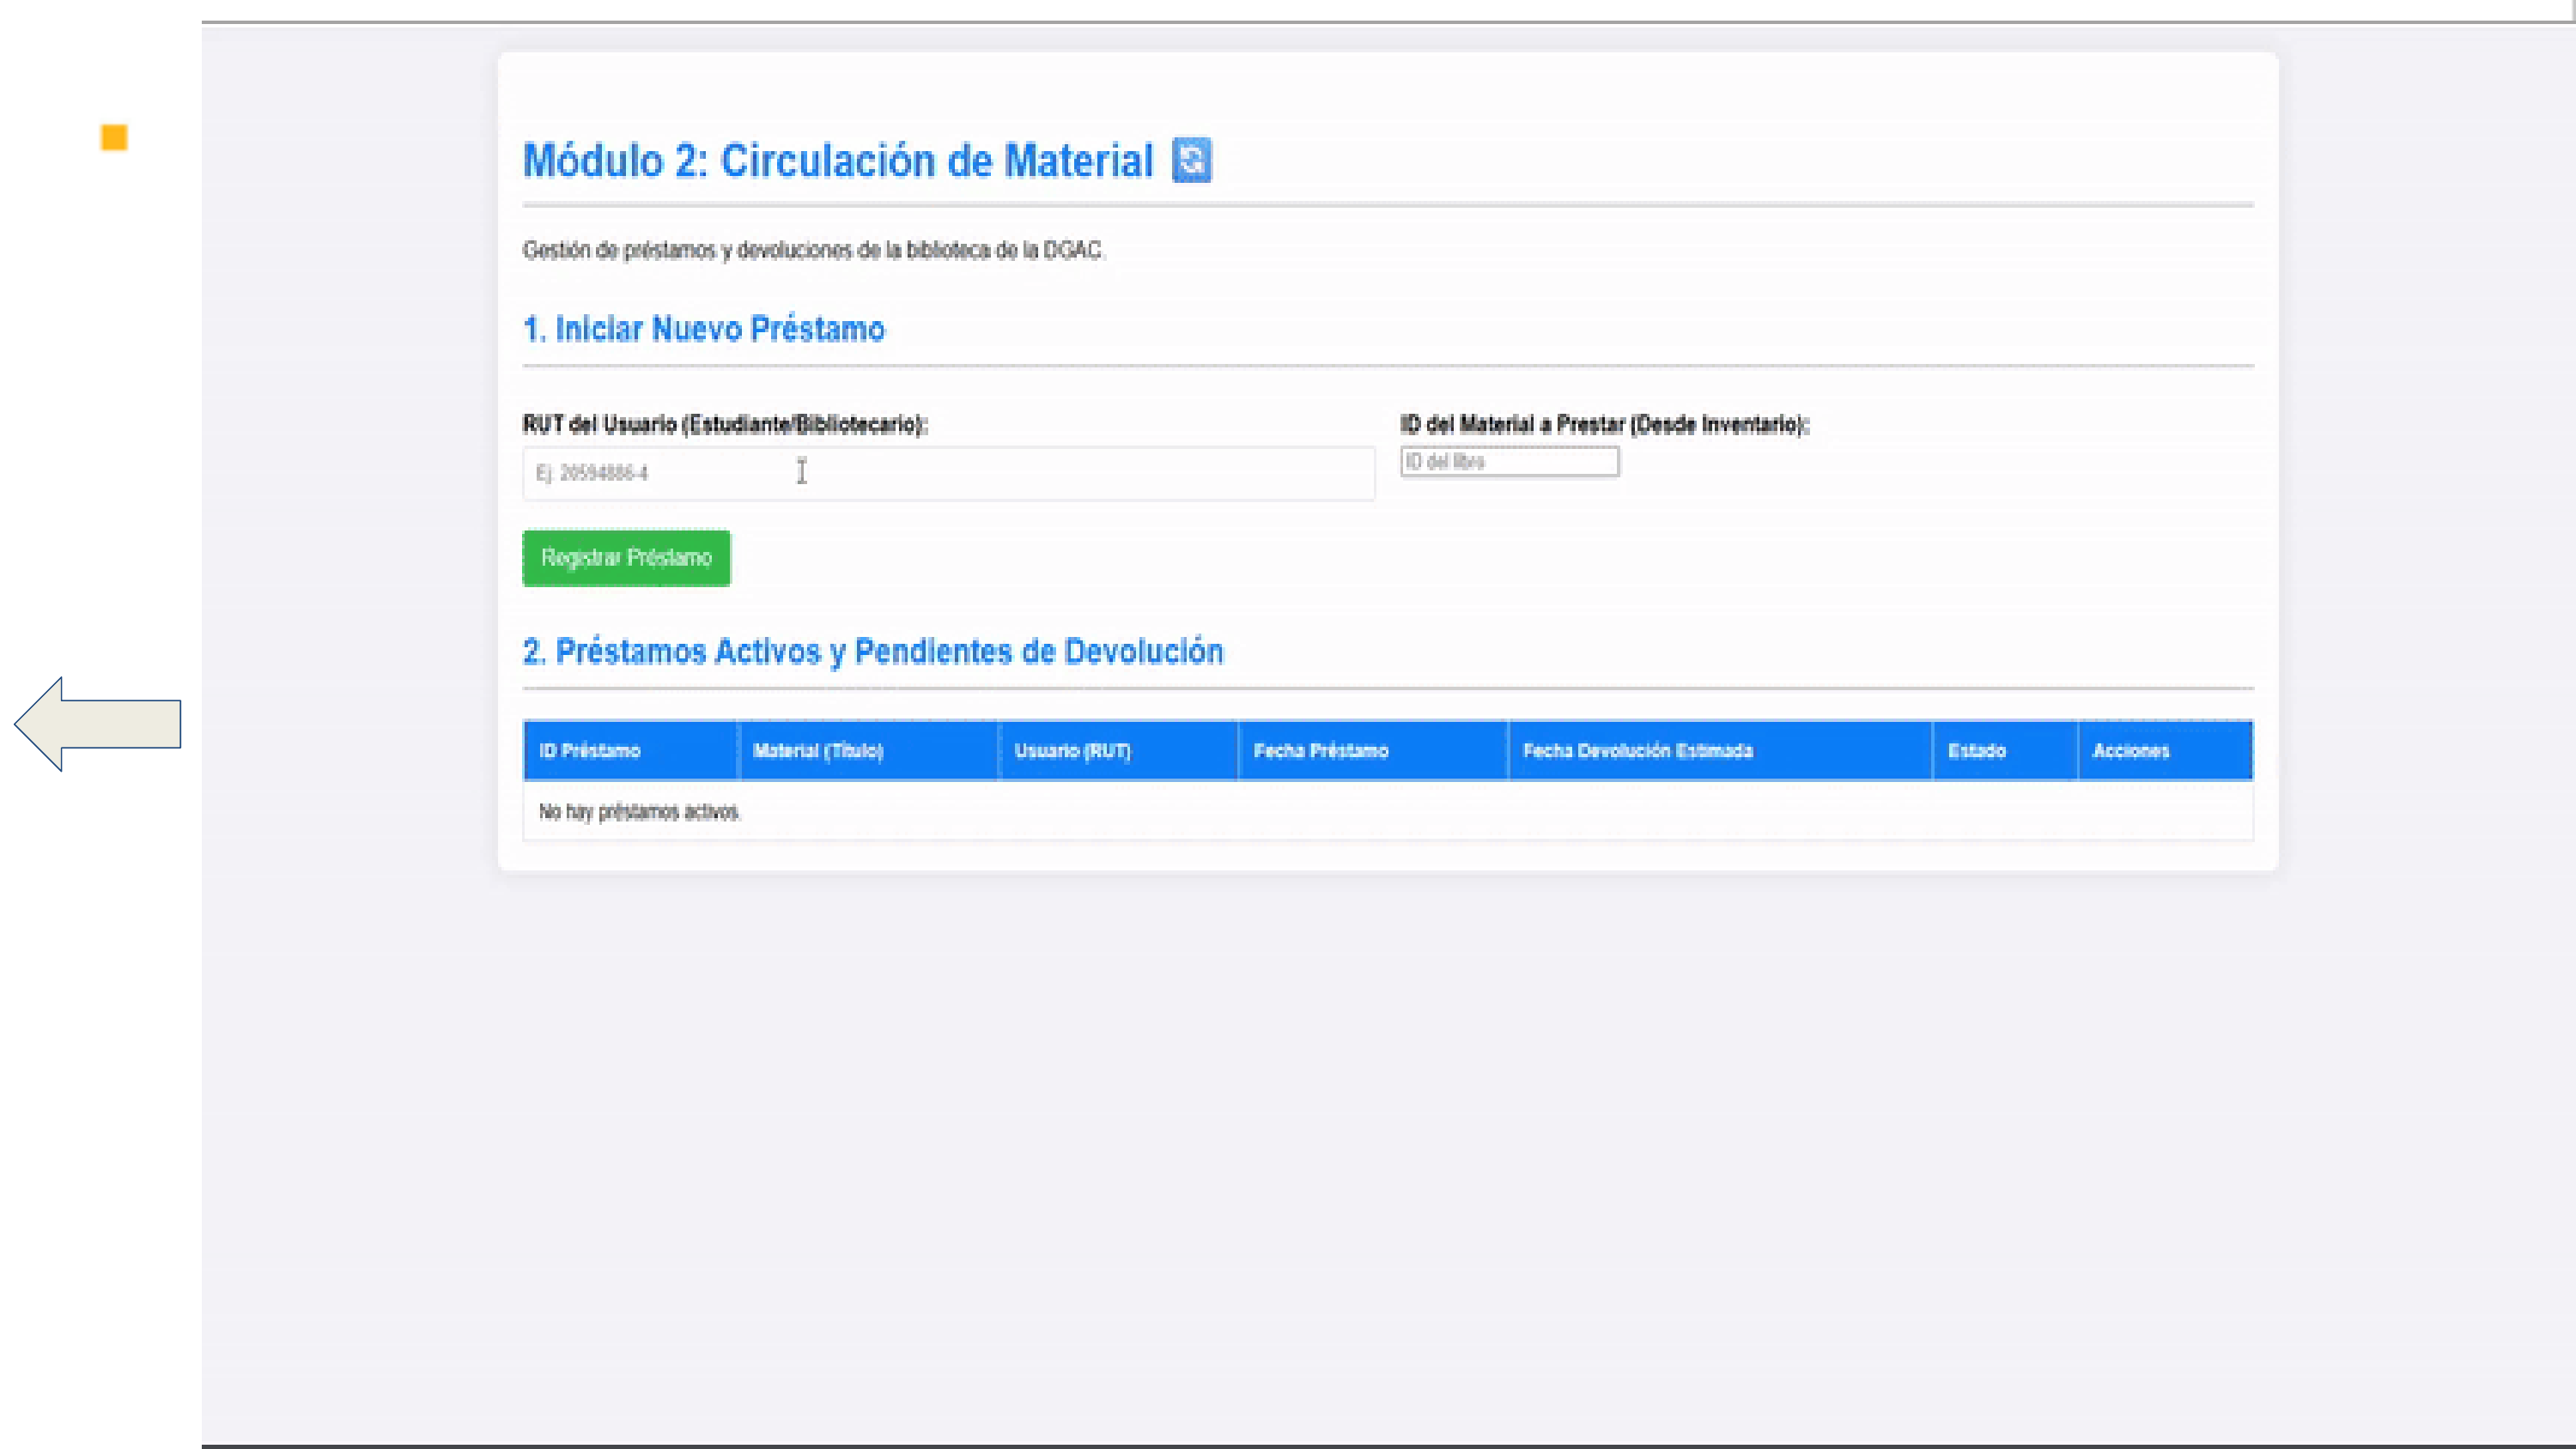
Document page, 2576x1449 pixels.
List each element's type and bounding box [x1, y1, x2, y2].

picture [0, 0, 2576, 1449]
text_box [14, 676, 181, 772]
